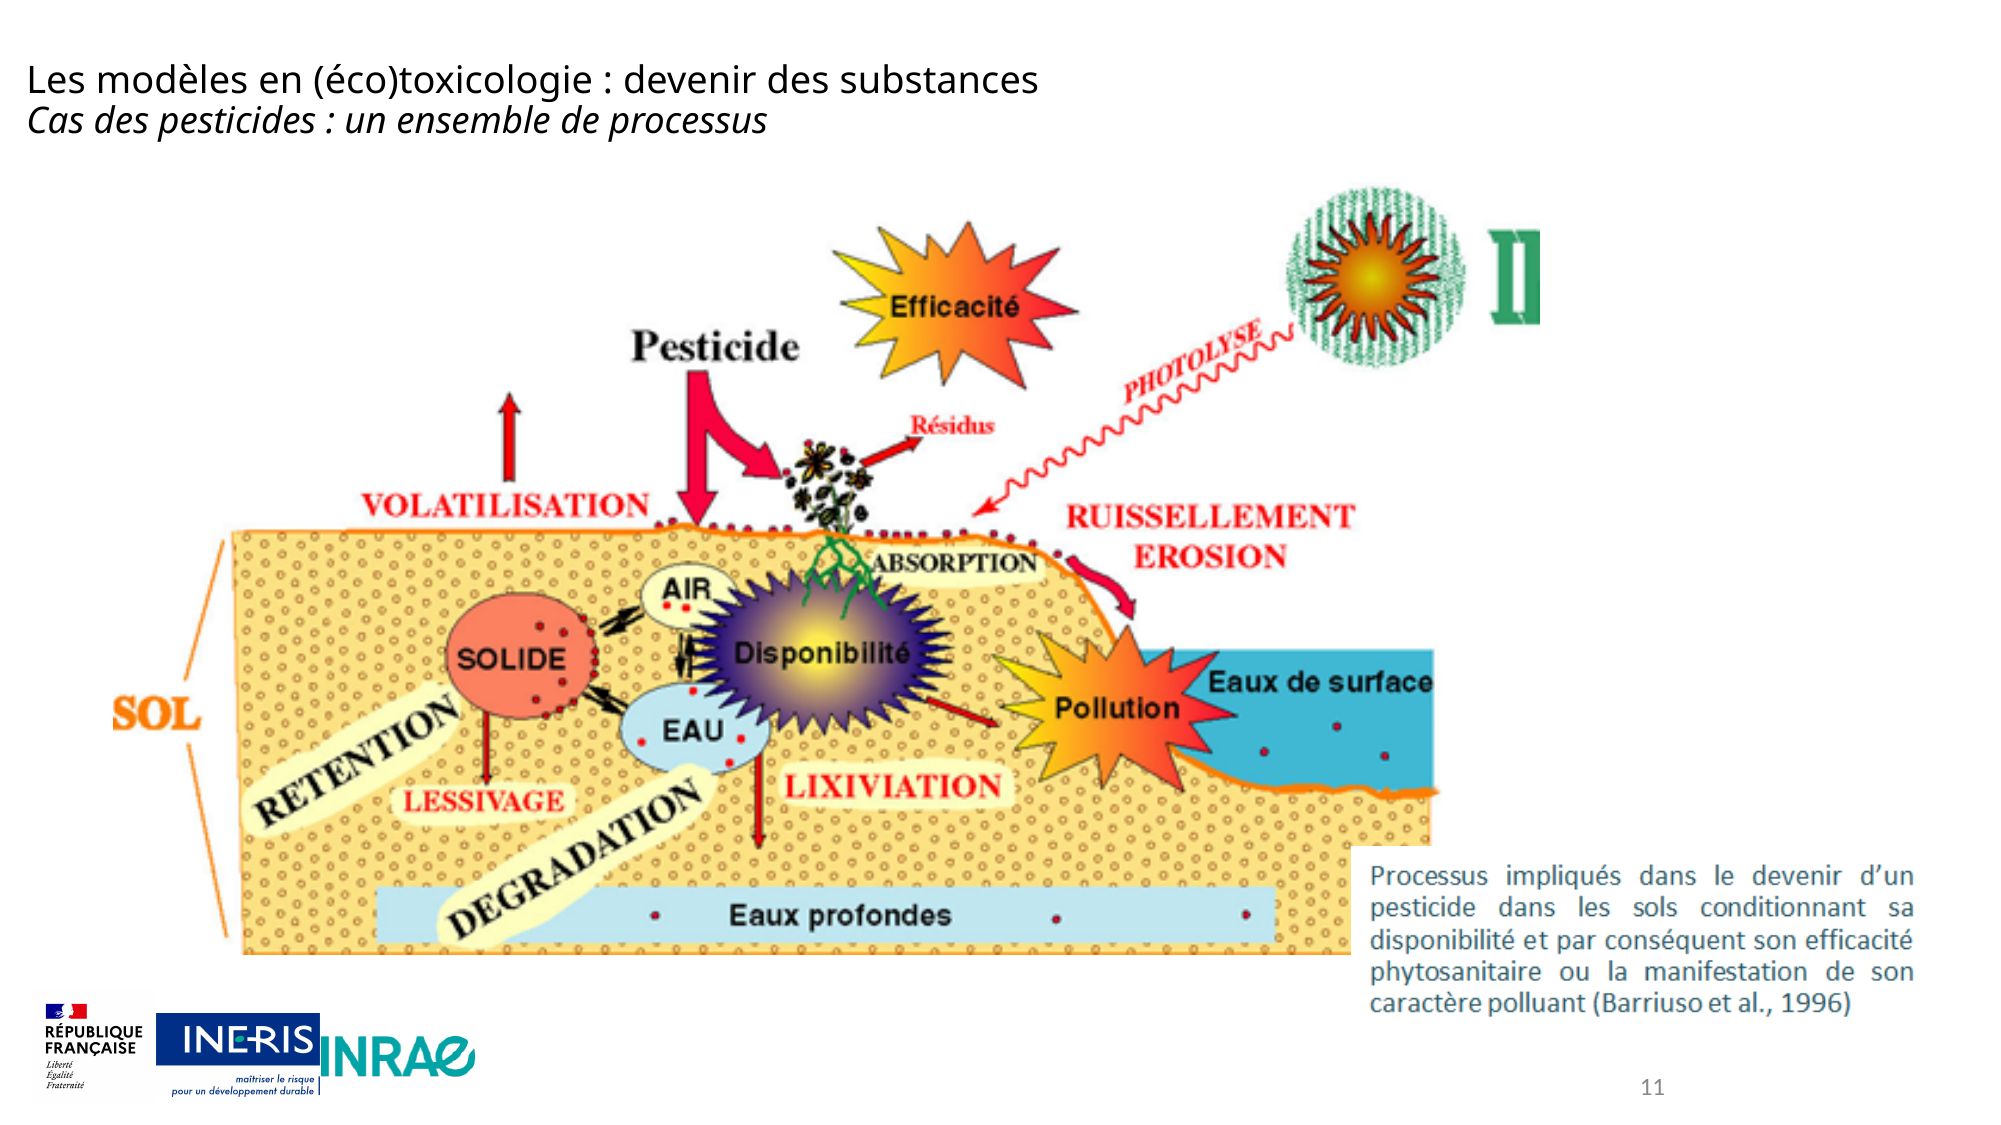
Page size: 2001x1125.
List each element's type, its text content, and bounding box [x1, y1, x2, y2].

picture [321, 1035, 475, 1077]
picture [113, 181, 1932, 1039]
title Les modèles en (éco)toxicologie : devenir des substances Cas des pesticides : un ensemble de processus [11, 52, 1989, 150]
slide_number 11 [1370, 1046, 1666, 1125]
picture [31, 989, 320, 1103]
